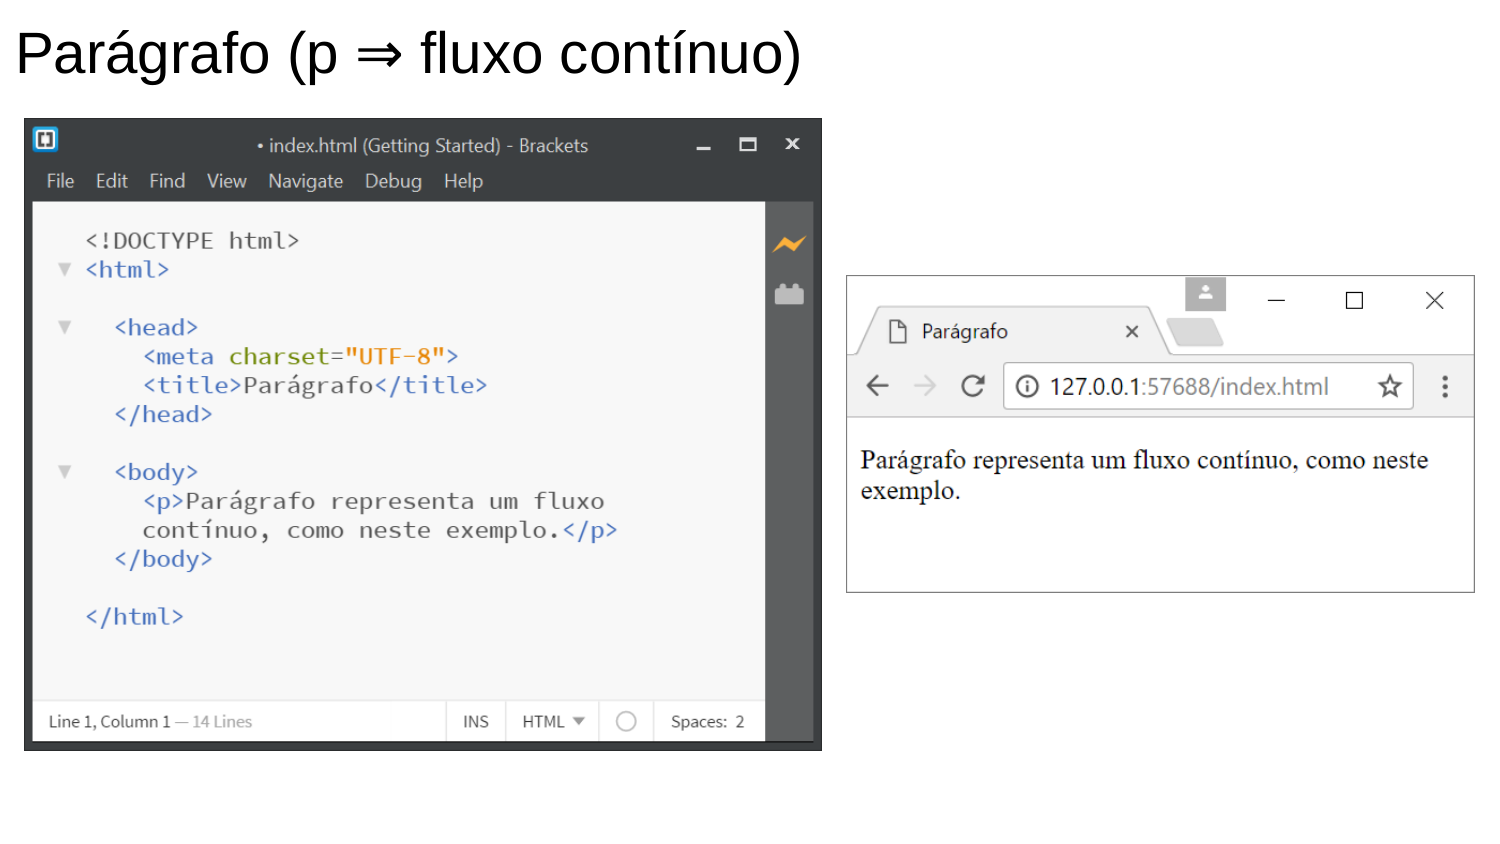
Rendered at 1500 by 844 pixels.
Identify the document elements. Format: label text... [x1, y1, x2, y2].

title Parágrafo (p ⇒ fluxo contínuo) [0, 0, 1500, 94]
picture [24, 118, 822, 751]
picture [846, 275, 1476, 594]
